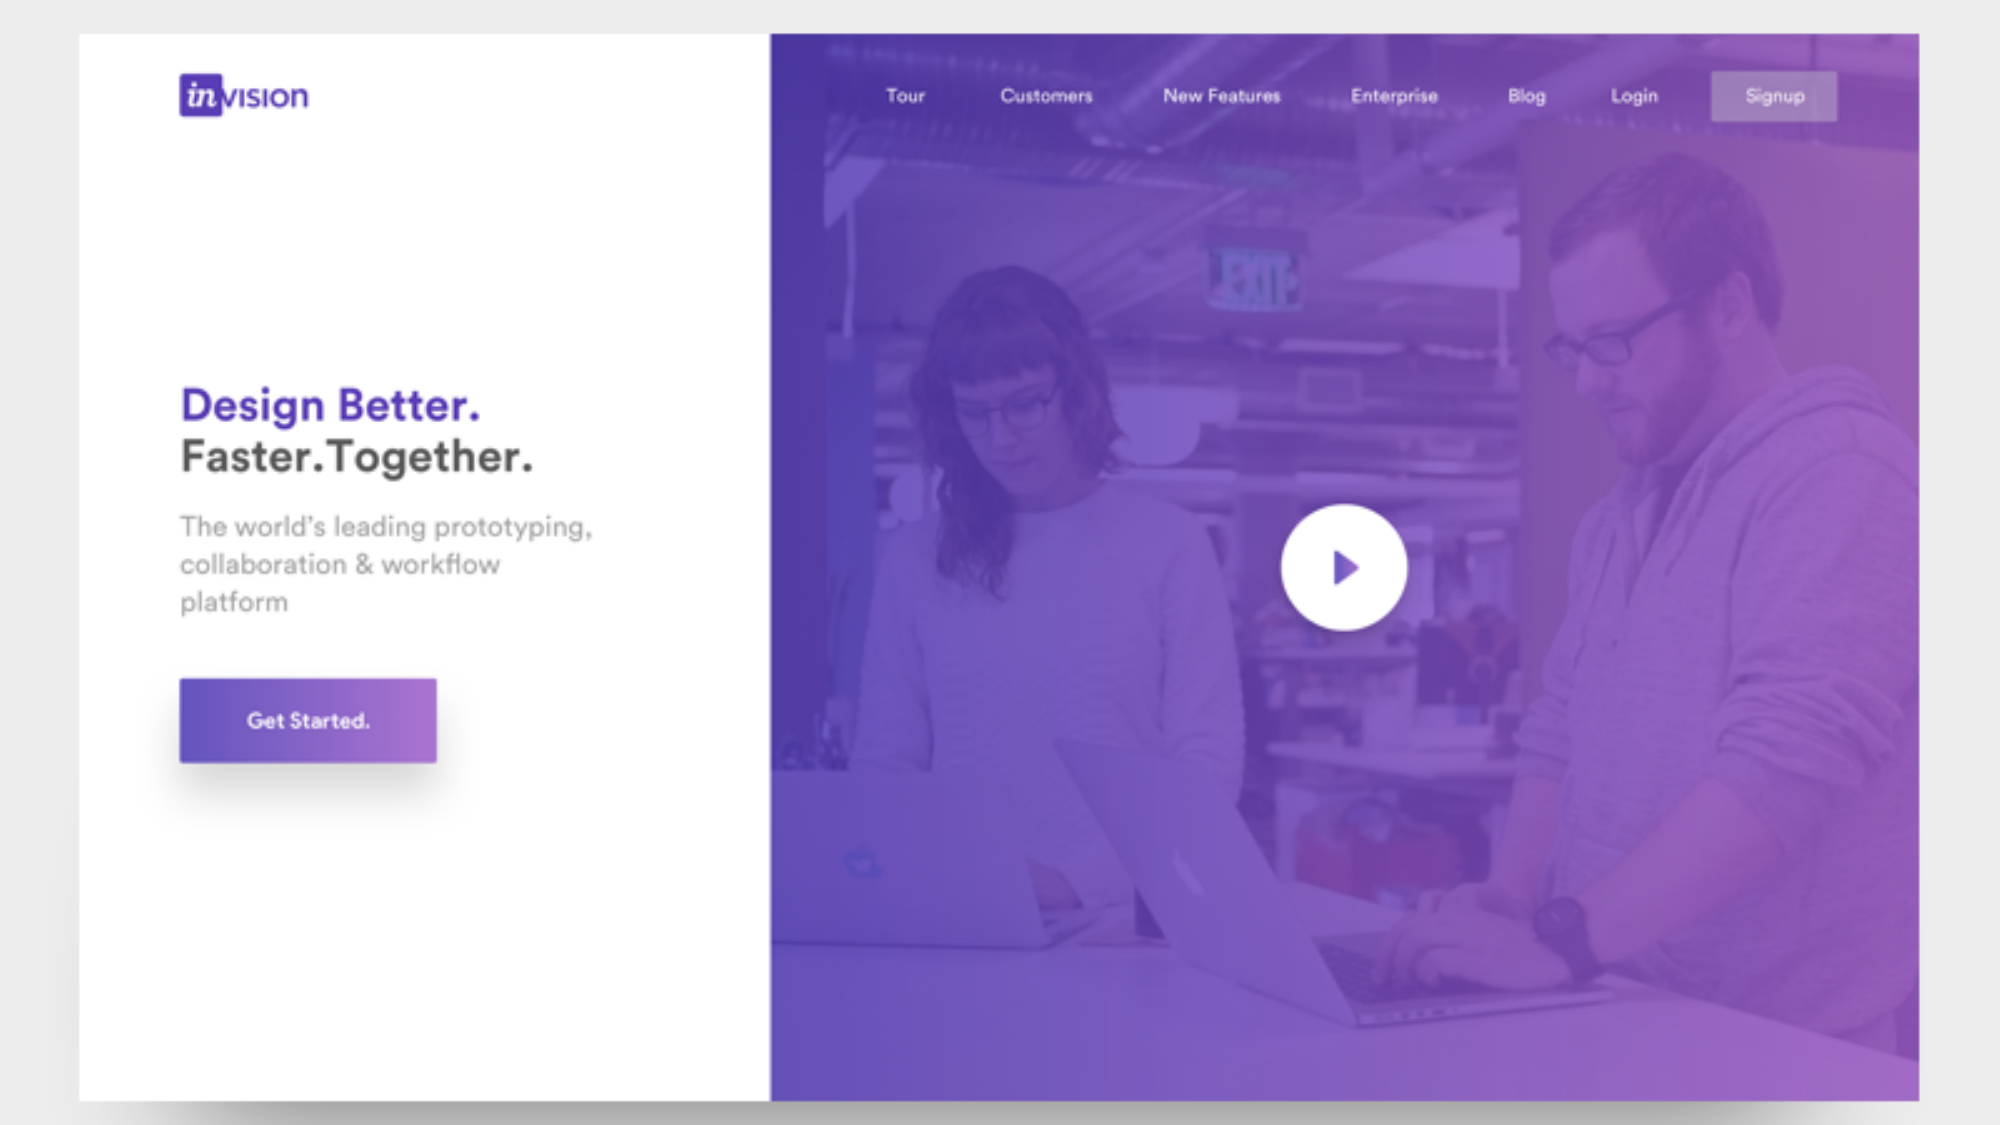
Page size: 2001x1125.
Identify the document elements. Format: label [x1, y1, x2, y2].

list [0, 0, 2000, 1125]
